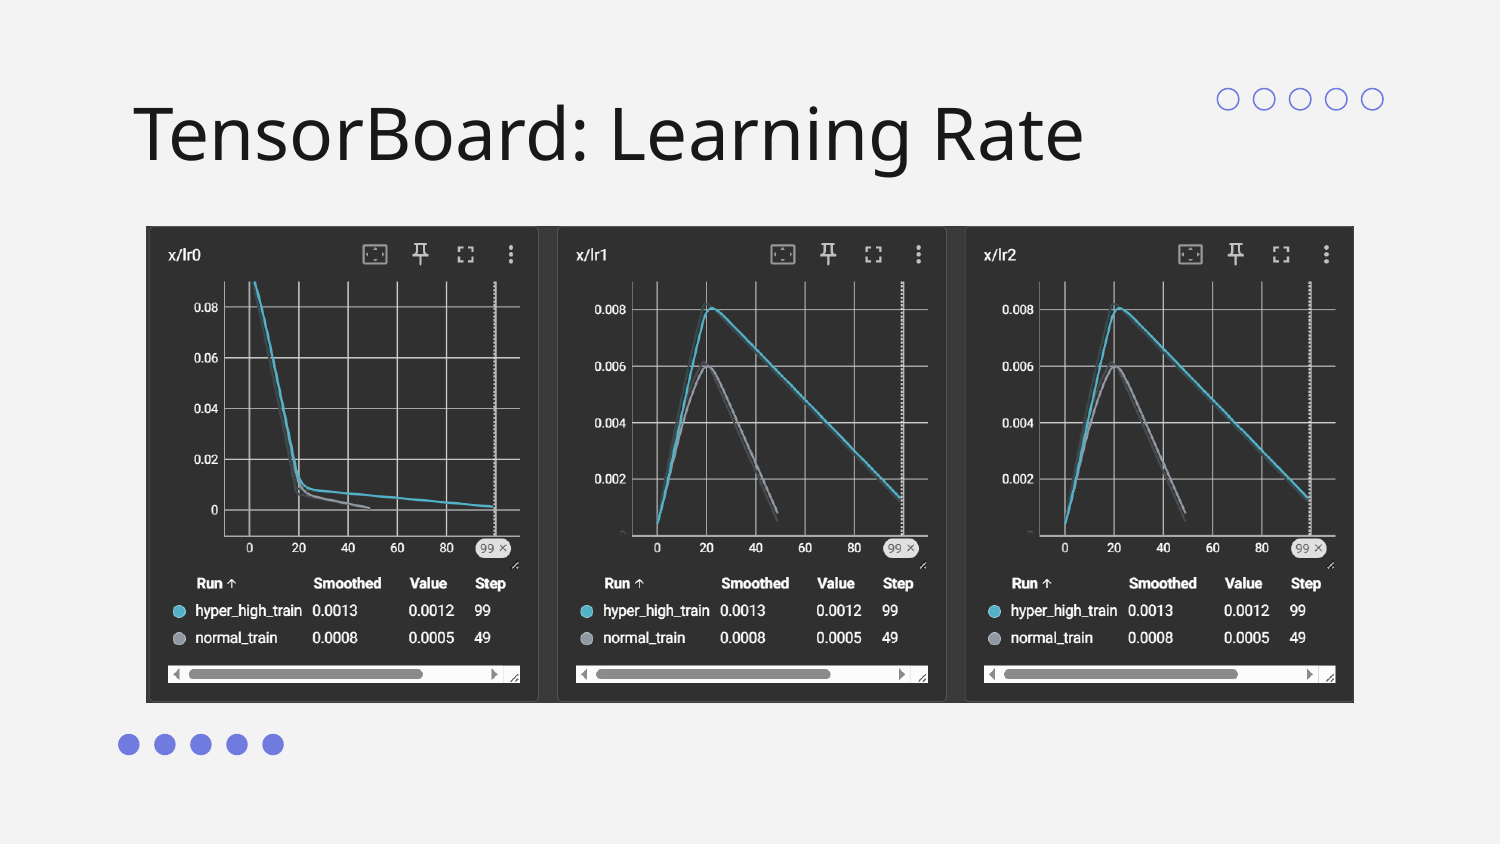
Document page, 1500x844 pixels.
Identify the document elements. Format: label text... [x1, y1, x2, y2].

picture [145, 226, 1355, 704]
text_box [1217, 88, 1384, 111]
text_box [117, 733, 284, 756]
title TensorBoard: Learning Rate [118, 72, 1382, 167]
